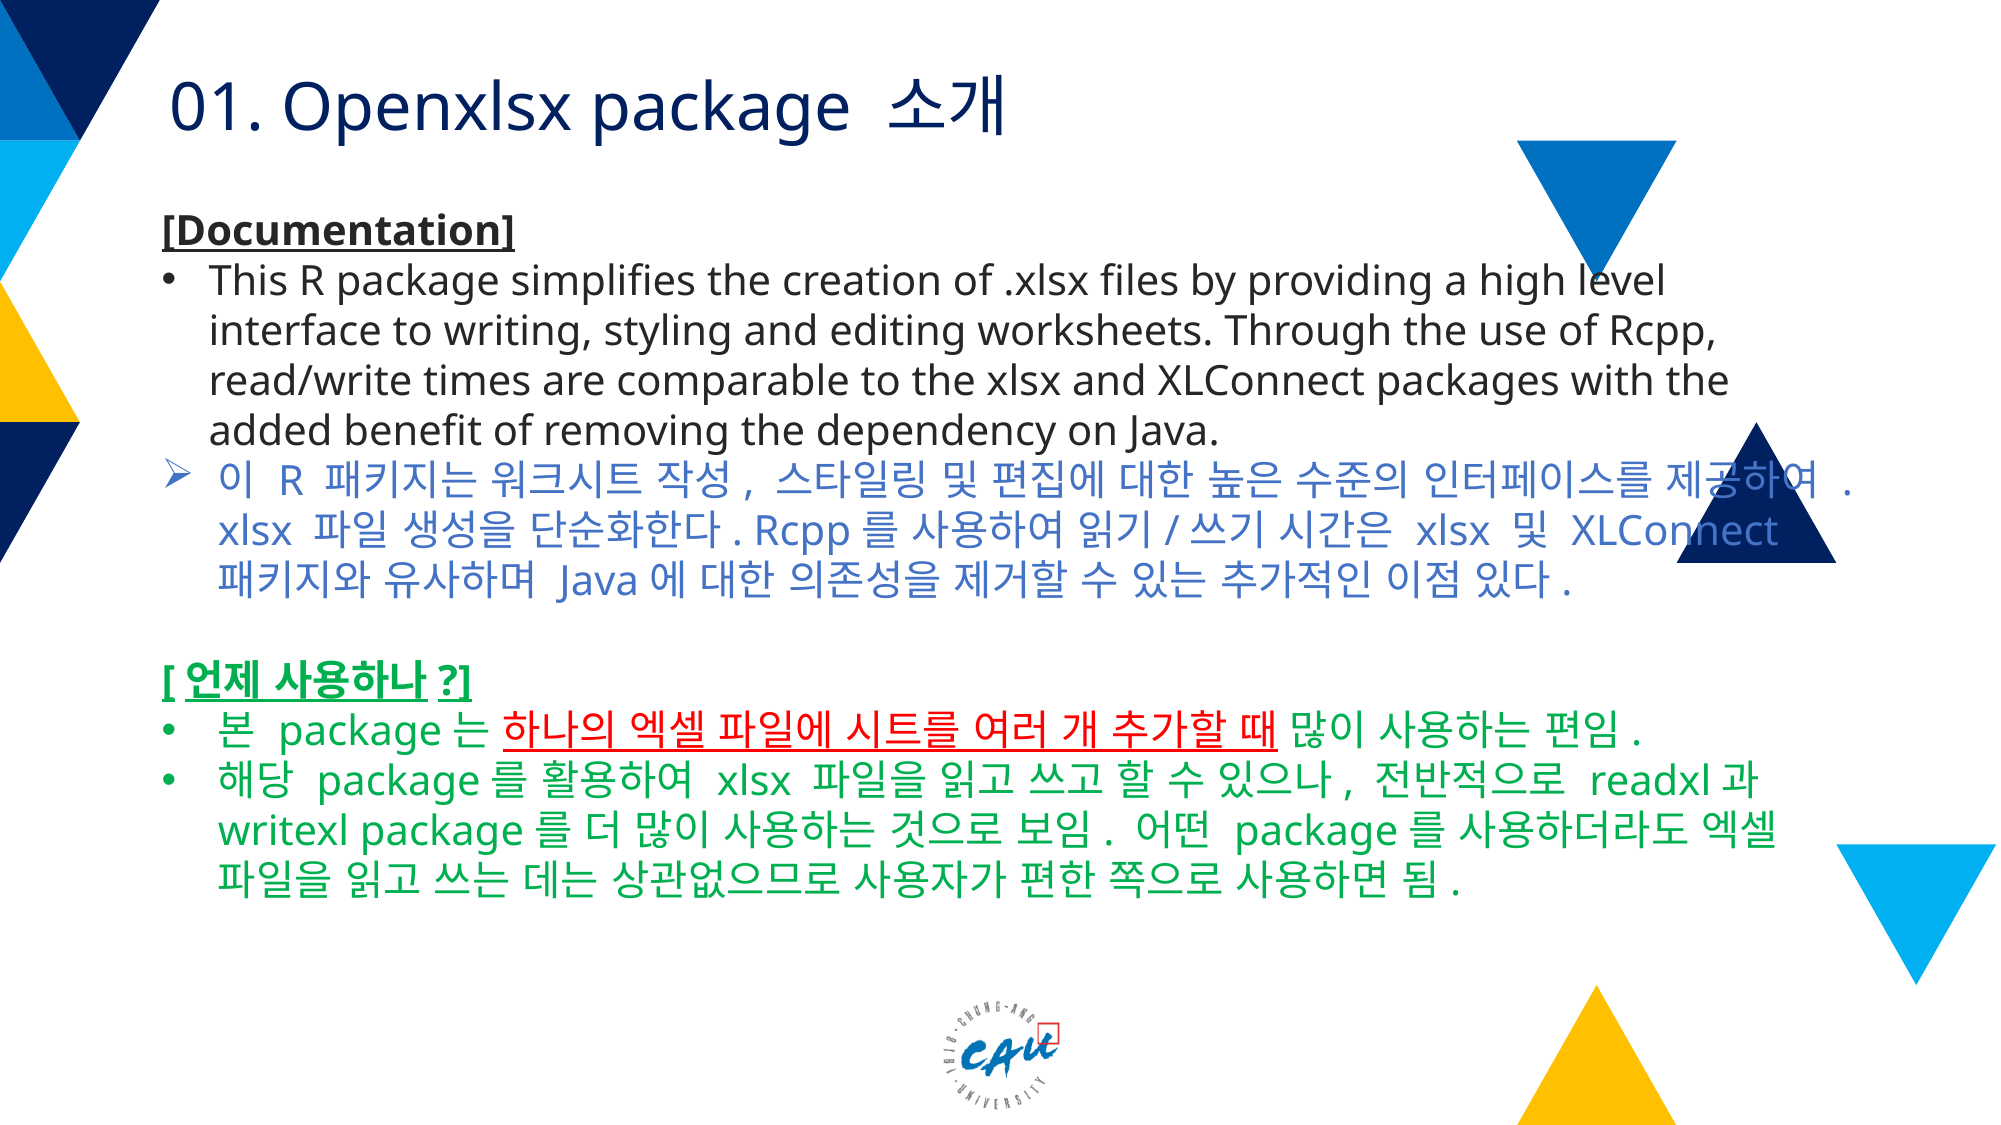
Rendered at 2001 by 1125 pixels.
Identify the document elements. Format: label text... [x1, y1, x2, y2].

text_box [146, 56, 1033, 197]
text_box [Documentation] This R package simplifies the creation of .xlsx files by providing a high level interface to writing, styling and editing worksheets. Through the use of Rcpp, read/write times are comparable to the xlsx and XLConnect packages with the added benefit of removing the dependency on Java. 이 R 패키지는 워크시트 작성, 스타일링 및 편집에 대한 높은 수준의 인터페이스를 제공하여 .xlsx 파일 생성을 단순화한다. Rcpp를 사용하여 읽기/쓰기 시간은 xlsx 및 XLConnect 패키지와 유사하며 Java에 대한 의존성을 제거할 수 있는 추가적인 이점 있다. [언제 사용하나?] 본 package는 하나의 엑셀 파일에 시트를 여러 개 추가할 때 많이 사용하는 편임. 해당 package를 활용하여 xlsx 파일을 읽고 쓰고 할 수 있으나, 전반적으로 readxl과 writexl package를 더 많이 사용하는 것으로 보임. 어떤 package를 사용하더라도 엑셀 파일을 읽고 쓰는 데는 상관없으므로 사용자가 편한 쪽으로 사용하면 됨. [146, 196, 1863, 912]
picture [937, 998, 1063, 1111]
